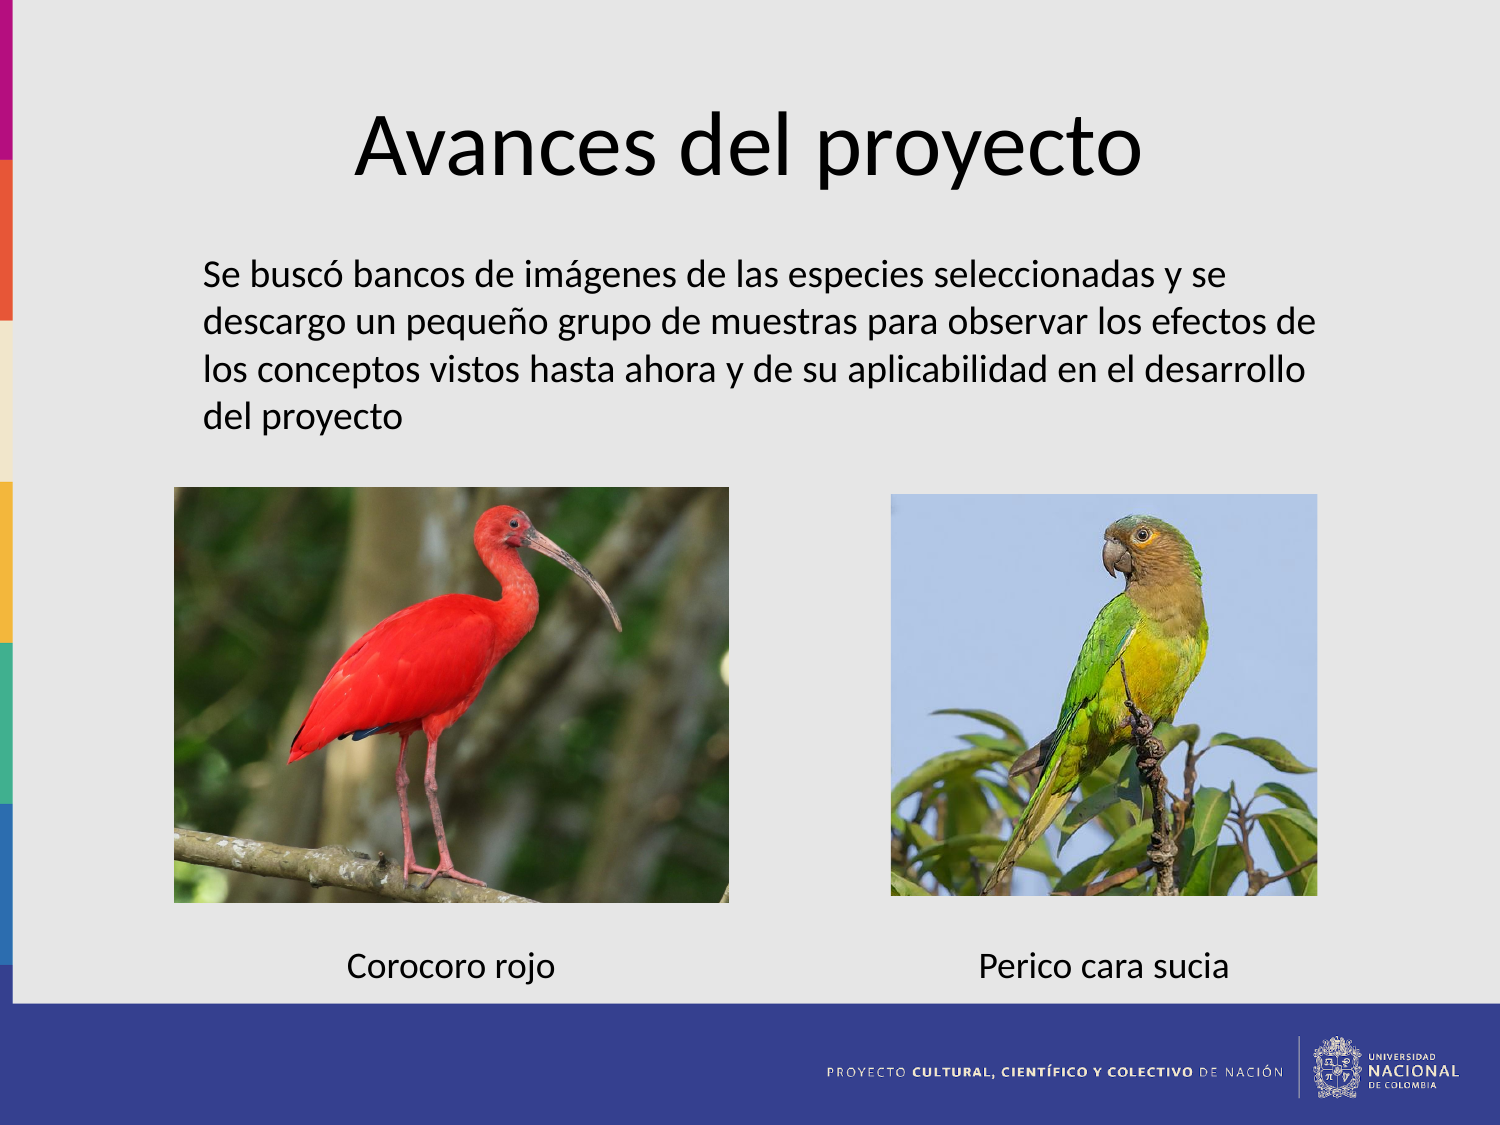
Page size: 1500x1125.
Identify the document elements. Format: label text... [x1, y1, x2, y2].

title Avances del proyecto [75, 45, 1425, 233]
text_box Corocoro rojo [174, 926, 729, 1002]
picture [0, 0, 1500, 1125]
text_box Perico cara sucia [827, 926, 1382, 1002]
text_box Se buscó bancos de imágenes de las especies seleccionadas y se descargo un pequeño grupo de muestras para observar los efectos de los conceptos vistos hasta ahora y de su aplicabilidad en el desarrollo del proyecto [187, 232, 1342, 453]
